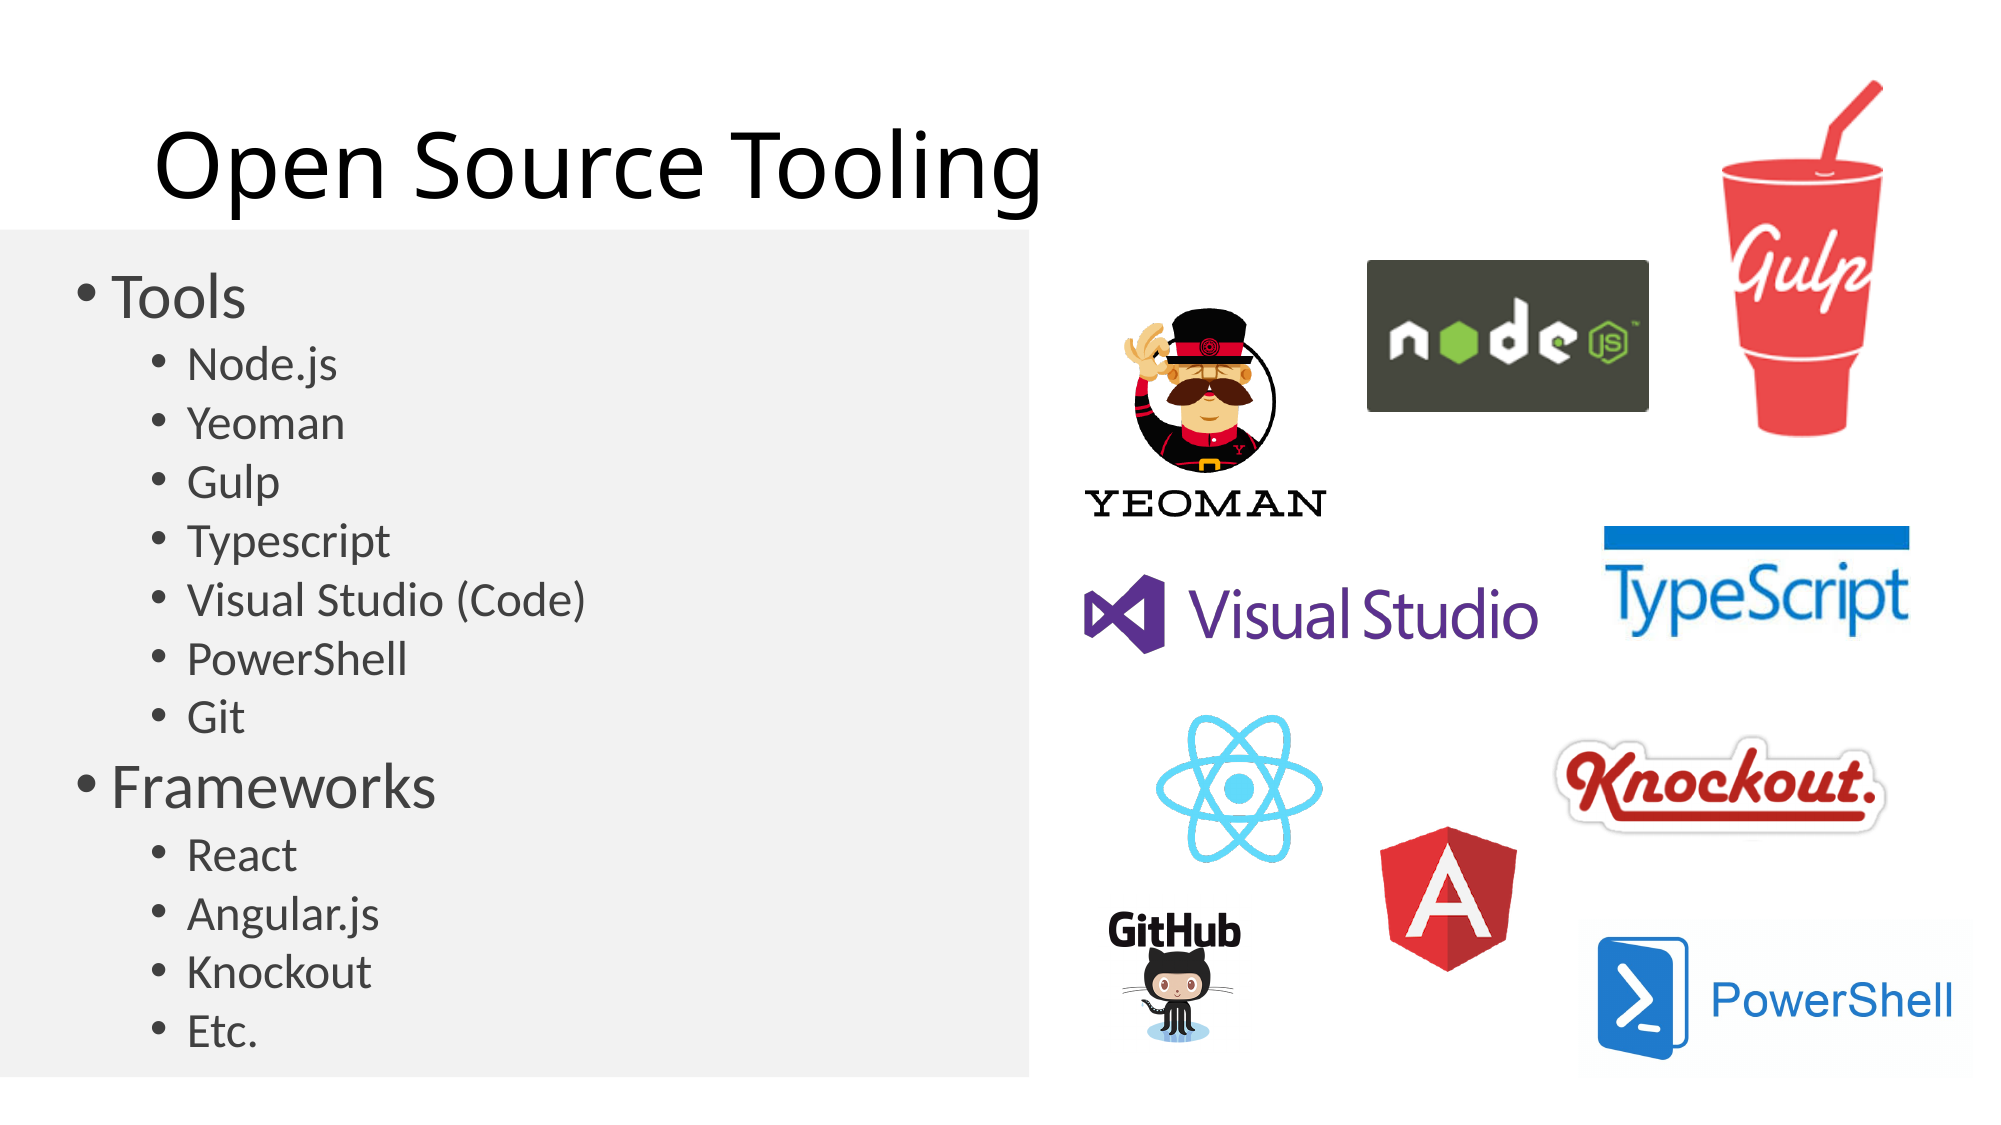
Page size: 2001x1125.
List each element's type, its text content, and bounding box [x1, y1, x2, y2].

text_box Tools Node.js Yeoman Gulp Typescript Visual Studio (Code) PowerShell Git Frameworks React Angular.js Knockout Etc. [0, 229, 1030, 1078]
picture [1098, 894, 1252, 1053]
picture [1578, 919, 1973, 1078]
picture [1071, 302, 1337, 531]
title Open Source Tooling [137, 59, 1863, 278]
picture [1601, 526, 1911, 641]
picture [1144, 697, 1334, 886]
picture [1050, 540, 1580, 688]
picture [1722, 79, 1883, 438]
picture [1367, 260, 1649, 412]
picture [1371, 706, 1911, 977]
